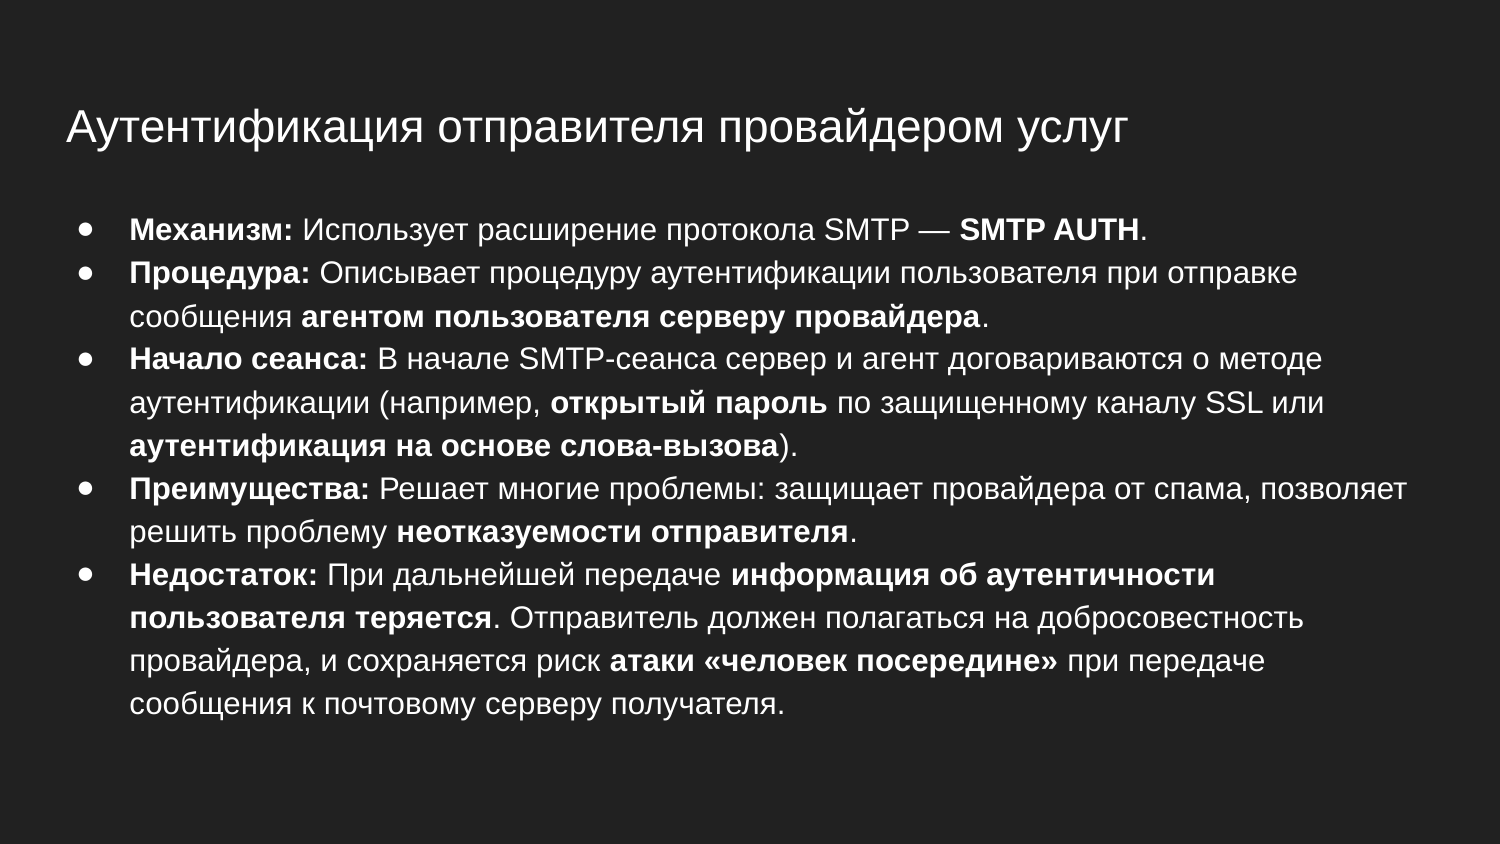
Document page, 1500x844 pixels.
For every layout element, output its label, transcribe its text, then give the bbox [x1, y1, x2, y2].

list Механизм: Использует расширение протокола SMTP — SMTP AUTH. Процедура: Описывает процедуру аутентификации пользователя при отправке сообщения агентом пользователя серверу провайдера. Начало сеанса: В начале SMTP-сеанса сервер и агент договариваются о методе аутентификации (например, открытый пароль по защищенному каналу SSL или аутентификация на основе слова-вызова). Преимущества: Решает многие проблемы: защищает провайдера от спама, позволяет решить проблему неотказуемости отправителя. Недостаток: При дальнейшей передаче информация об аутентичности пользователя теряется. Отправитель должен полагаться на добросовестность провайдера, и сохраняется риск атаки «человек посередине» при передаче сообщения к почтовому серверу получателя. [39, 189, 1437, 750]
title Аутентификация отправителя провайдером услуг [51, 72, 1449, 167]
